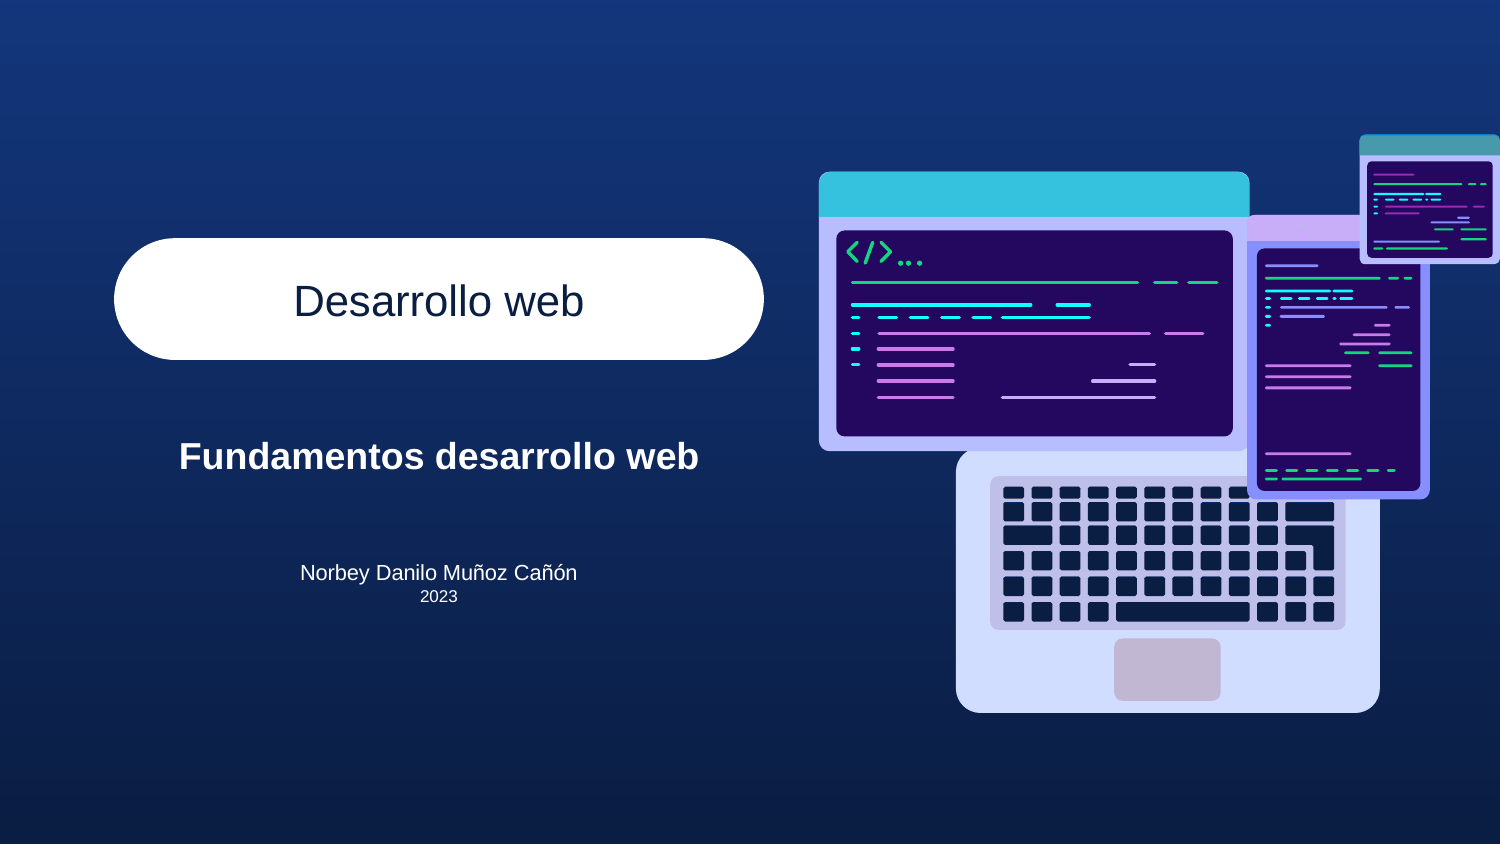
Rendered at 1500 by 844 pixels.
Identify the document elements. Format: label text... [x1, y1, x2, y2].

text_box [1003, 603, 1025, 622]
text_box [1059, 502, 1081, 522]
text_box [1367, 161, 1493, 258]
text_box [1228, 526, 1250, 545]
text_box [1285, 526, 1335, 571]
text_box [1003, 486, 1025, 499]
text_box [1116, 486, 1137, 499]
text_box [1228, 577, 1250, 597]
text_box [1285, 503, 1335, 522]
text_box [1285, 577, 1307, 597]
text_box [1343, 351, 1370, 355]
text_box [1264, 477, 1279, 481]
text_box [1172, 551, 1194, 571]
text_box [1285, 603, 1307, 622]
text_box [1332, 289, 1354, 293]
text_box [1264, 364, 1352, 368]
text_box [955, 449, 1380, 713]
text_box Desarrollo web [114, 238, 764, 360]
text_box [1256, 248, 1421, 491]
text_box [1264, 452, 1352, 456]
text_box [1228, 503, 1250, 522]
text_box [990, 476, 1346, 630]
text_box [1264, 289, 1332, 293]
text_box [1144, 551, 1166, 571]
text_box [836, 230, 1233, 437]
text_box [1200, 503, 1222, 522]
text_box [818, 171, 1250, 217]
text_box [1313, 603, 1335, 622]
text_box [1003, 503, 1025, 522]
text_box [1388, 276, 1400, 280]
text_box [1172, 486, 1194, 499]
text_box [1003, 577, 1025, 597]
text_box [1003, 552, 1025, 571]
text_box [1087, 602, 1109, 622]
text_box [1264, 375, 1352, 379]
text_box [1031, 551, 1053, 571]
text_box Fundamentos desarrollo web [64, 426, 815, 483]
text_box [1059, 551, 1081, 571]
text_box [1228, 488, 1250, 499]
text_box [1313, 577, 1335, 597]
text_box [1172, 576, 1194, 597]
text_box [1003, 525, 1053, 545]
text_box [1172, 502, 1194, 522]
text_box [1373, 323, 1391, 327]
text_box [1257, 603, 1278, 622]
text_box [1144, 525, 1166, 545]
text_box [1257, 577, 1278, 597]
text_box [818, 217, 1248, 452]
text_box [1378, 351, 1413, 355]
text_box [1116, 551, 1137, 571]
text_box [1031, 602, 1053, 622]
text_box [1279, 314, 1325, 318]
text_box [1339, 342, 1391, 346]
text_box [1378, 364, 1413, 368]
text_box [1228, 552, 1250, 571]
text_box [1281, 477, 1363, 481]
text_box [916, 260, 923, 266]
text_box [1116, 502, 1137, 522]
text_box [1087, 486, 1109, 499]
text_box [1116, 602, 1250, 622]
text_box [1200, 488, 1222, 499]
text_box [1087, 525, 1109, 545]
text_box [1144, 486, 1166, 499]
text_box [1144, 576, 1166, 597]
text_box [1264, 276, 1381, 280]
text_box [1425, 192, 1442, 196]
text_box Norbey Danilo Muñoz Cañón 2023 [158, 553, 720, 612]
text_box [1257, 503, 1278, 522]
text_box [1247, 214, 1359, 241]
text_box [1352, 333, 1391, 337]
text_box [1059, 576, 1081, 597]
text_box [1172, 525, 1194, 545]
text_box [1116, 576, 1137, 597]
text_box [1359, 156, 1500, 265]
text_box [1264, 264, 1319, 268]
text_box [1257, 526, 1278, 545]
text_box [1200, 552, 1222, 571]
text_box [1247, 241, 1430, 500]
text_box [1116, 525, 1137, 545]
text_box [1087, 551, 1109, 571]
text_box [1373, 192, 1425, 196]
text_box [1087, 502, 1109, 522]
text_box [1403, 276, 1413, 280]
text_box [1059, 486, 1081, 499]
text_box [1359, 135, 1500, 156]
text_box [1031, 576, 1053, 597]
text_box [897, 260, 904, 266]
text_box [1031, 502, 1053, 522]
text_box [905, 260, 912, 266]
text_box [1087, 576, 1109, 597]
text_box [1200, 577, 1222, 597]
text_box [1144, 502, 1166, 522]
text_box [1114, 638, 1221, 701]
text_box [1031, 486, 1053, 499]
text_box [1059, 525, 1081, 545]
text_box [1059, 602, 1081, 622]
text_box [1264, 386, 1352, 390]
text_box [1200, 526, 1222, 545]
text_box [1257, 552, 1278, 571]
